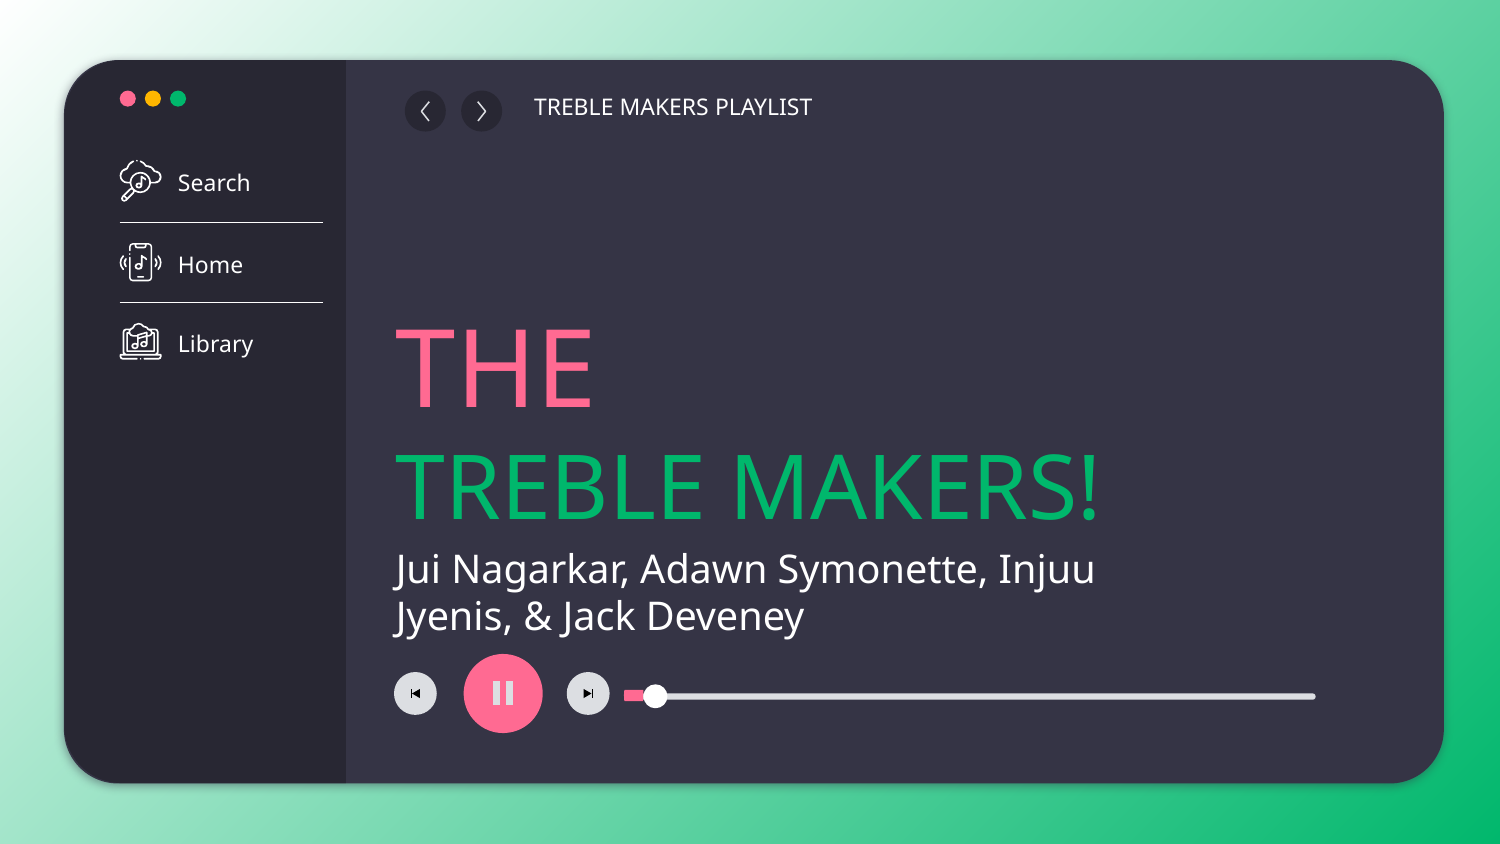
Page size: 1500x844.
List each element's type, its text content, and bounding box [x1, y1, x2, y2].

title THE TREBLE MAKERS! [380, 181, 1382, 538]
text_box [393, 653, 610, 734]
text_box TREBLE MAKERS PLAYLIST [534, 92, 863, 134]
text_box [404, 90, 503, 132]
subtitle Jui Nagarkar, Adawn Symonette, Injuu Jyenis, & Jack Deveney [380, 543, 1163, 623]
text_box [623, 684, 1316, 709]
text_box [118, 90, 324, 360]
